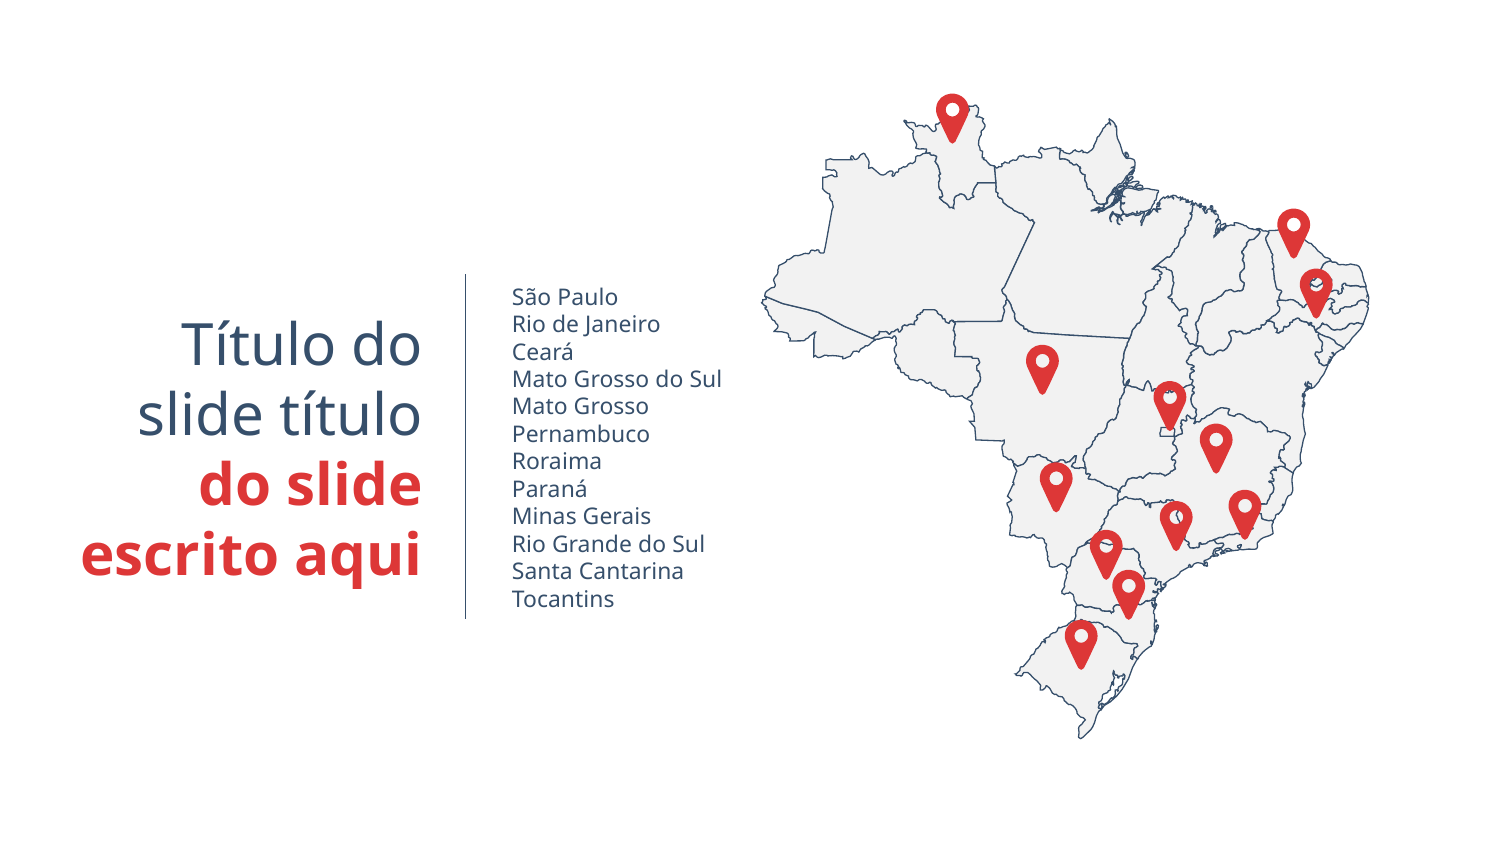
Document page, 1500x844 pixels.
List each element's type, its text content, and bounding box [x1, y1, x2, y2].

text_box São Paulo Rio de Janeiro Ceará Mato Grosso do Sul Mato Grosso Pernambuco Roraima Paraná Minas Gerais Rio Grande do Sul Santa Cantarina Tocantins [497, 274, 761, 619]
text_box Título do slide título do slide escrito aqui [62, 299, 438, 595]
text_box [936, 93, 969, 105]
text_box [761, 105, 1369, 739]
